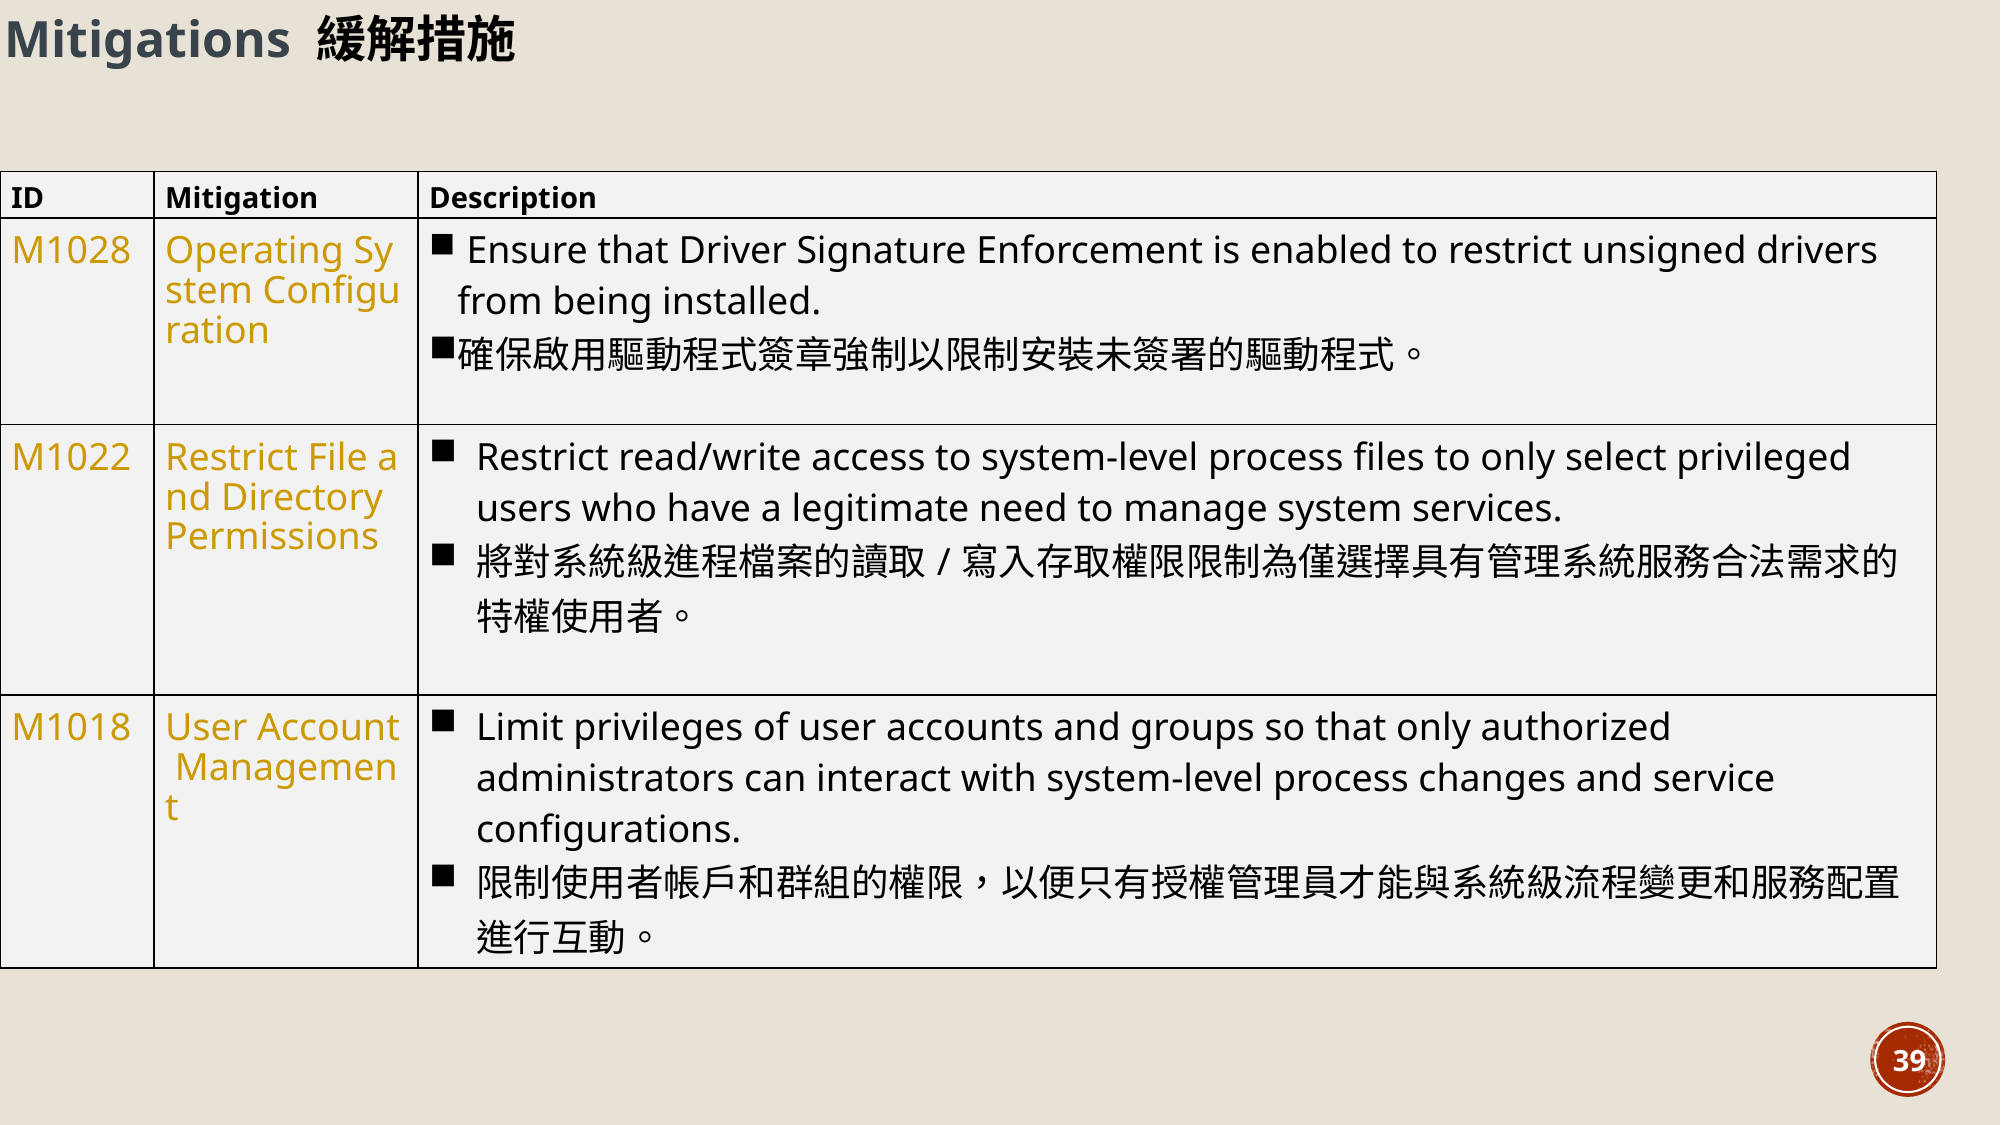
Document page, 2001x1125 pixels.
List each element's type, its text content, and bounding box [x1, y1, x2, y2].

table_header Operating System Configuration [155, 219, 417, 424]
text_box Mitigations 緩解措施 [0, 0, 532, 75]
table_header ID [1, 172, 153, 217]
table_header Ensure that Driver Signature Enforcement is enabled to restrict unsigned drivers from being installed. 確保啟用驅動程式簽章強制以限制安裝未簽署的驅動程式。 [419, 219, 1936, 424]
table_cell Restrict File and Directory Permissions [155, 425, 417, 694]
table_header M1028 [1, 219, 153, 424]
table_cell M1018 [1, 696, 153, 967]
table_cell Limit privileges of user accounts and groups so that only authorized administrators can interact with system-level process changes and service configurations. 限制使用者帳戶和群組的權限，以便只有授權管理員才能與系統級流程變更和服務配置進行互動。 [419, 696, 1936, 967]
table_cell Restrict read/write access to system-level process files to only select privileged users who have a legitimate need to manage system services. 將對系統級進程檔案的讀取/寫入存取權限限制為僅選擇具有管理系統服務合法需求的特權使用者。 [419, 425, 1936, 694]
table_cell User Account Management [155, 696, 417, 967]
table_header Mitigation [155, 172, 417, 217]
slide_number 39 [1857, 1032, 1963, 1093]
table_header Description [419, 172, 1936, 217]
table_cell M1022 [1, 425, 153, 694]
